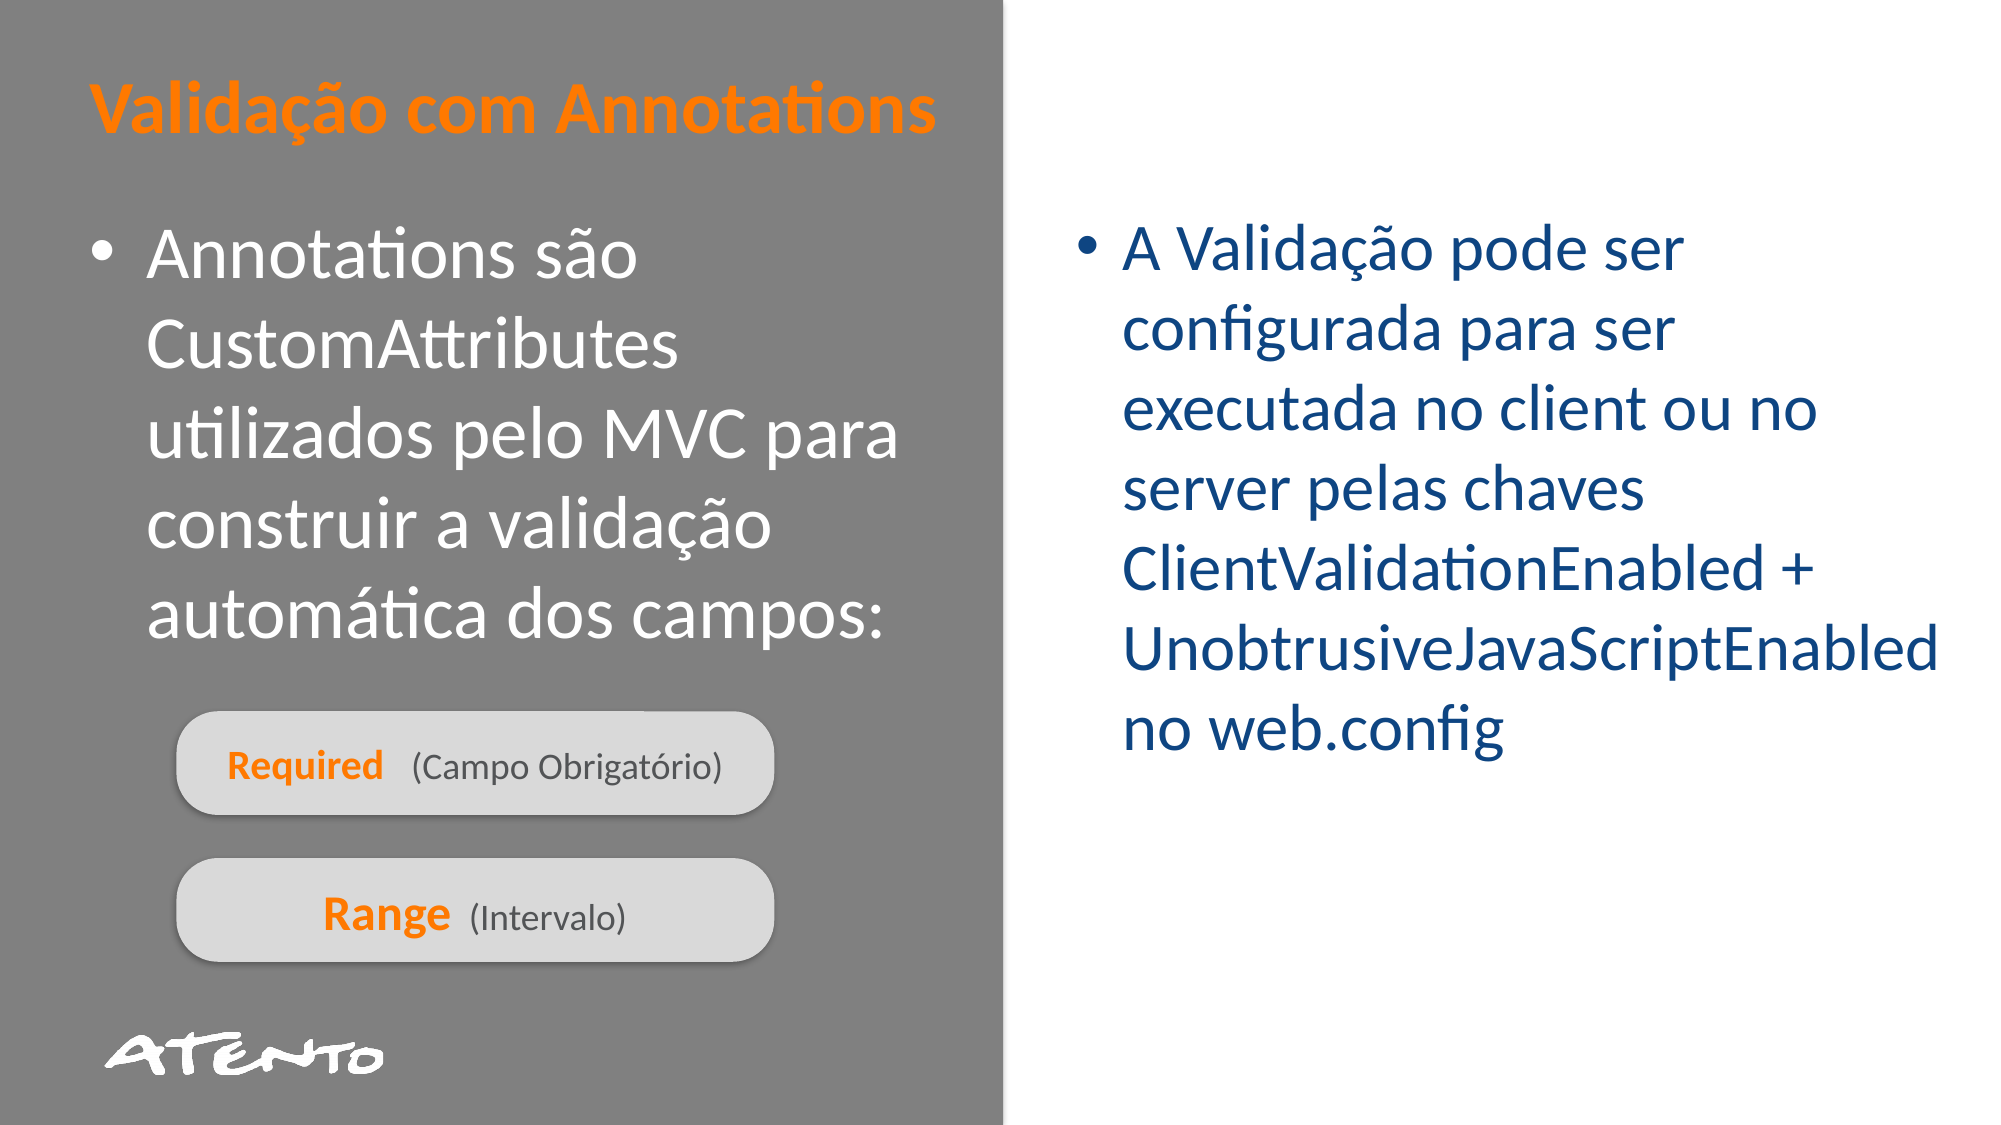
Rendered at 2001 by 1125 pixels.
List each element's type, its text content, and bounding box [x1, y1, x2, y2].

text_box Validação com Annotations [74, 26, 977, 197]
text_box [74, 262, 1840, 1005]
text_box A Validação pode ser configurada para ser executada no client ou no server pelas chaves ClientValidationEnabled + UnobtrusiveJavaScriptEnabled no web.config [1061, 196, 1963, 851]
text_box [74, 196, 938, 962]
